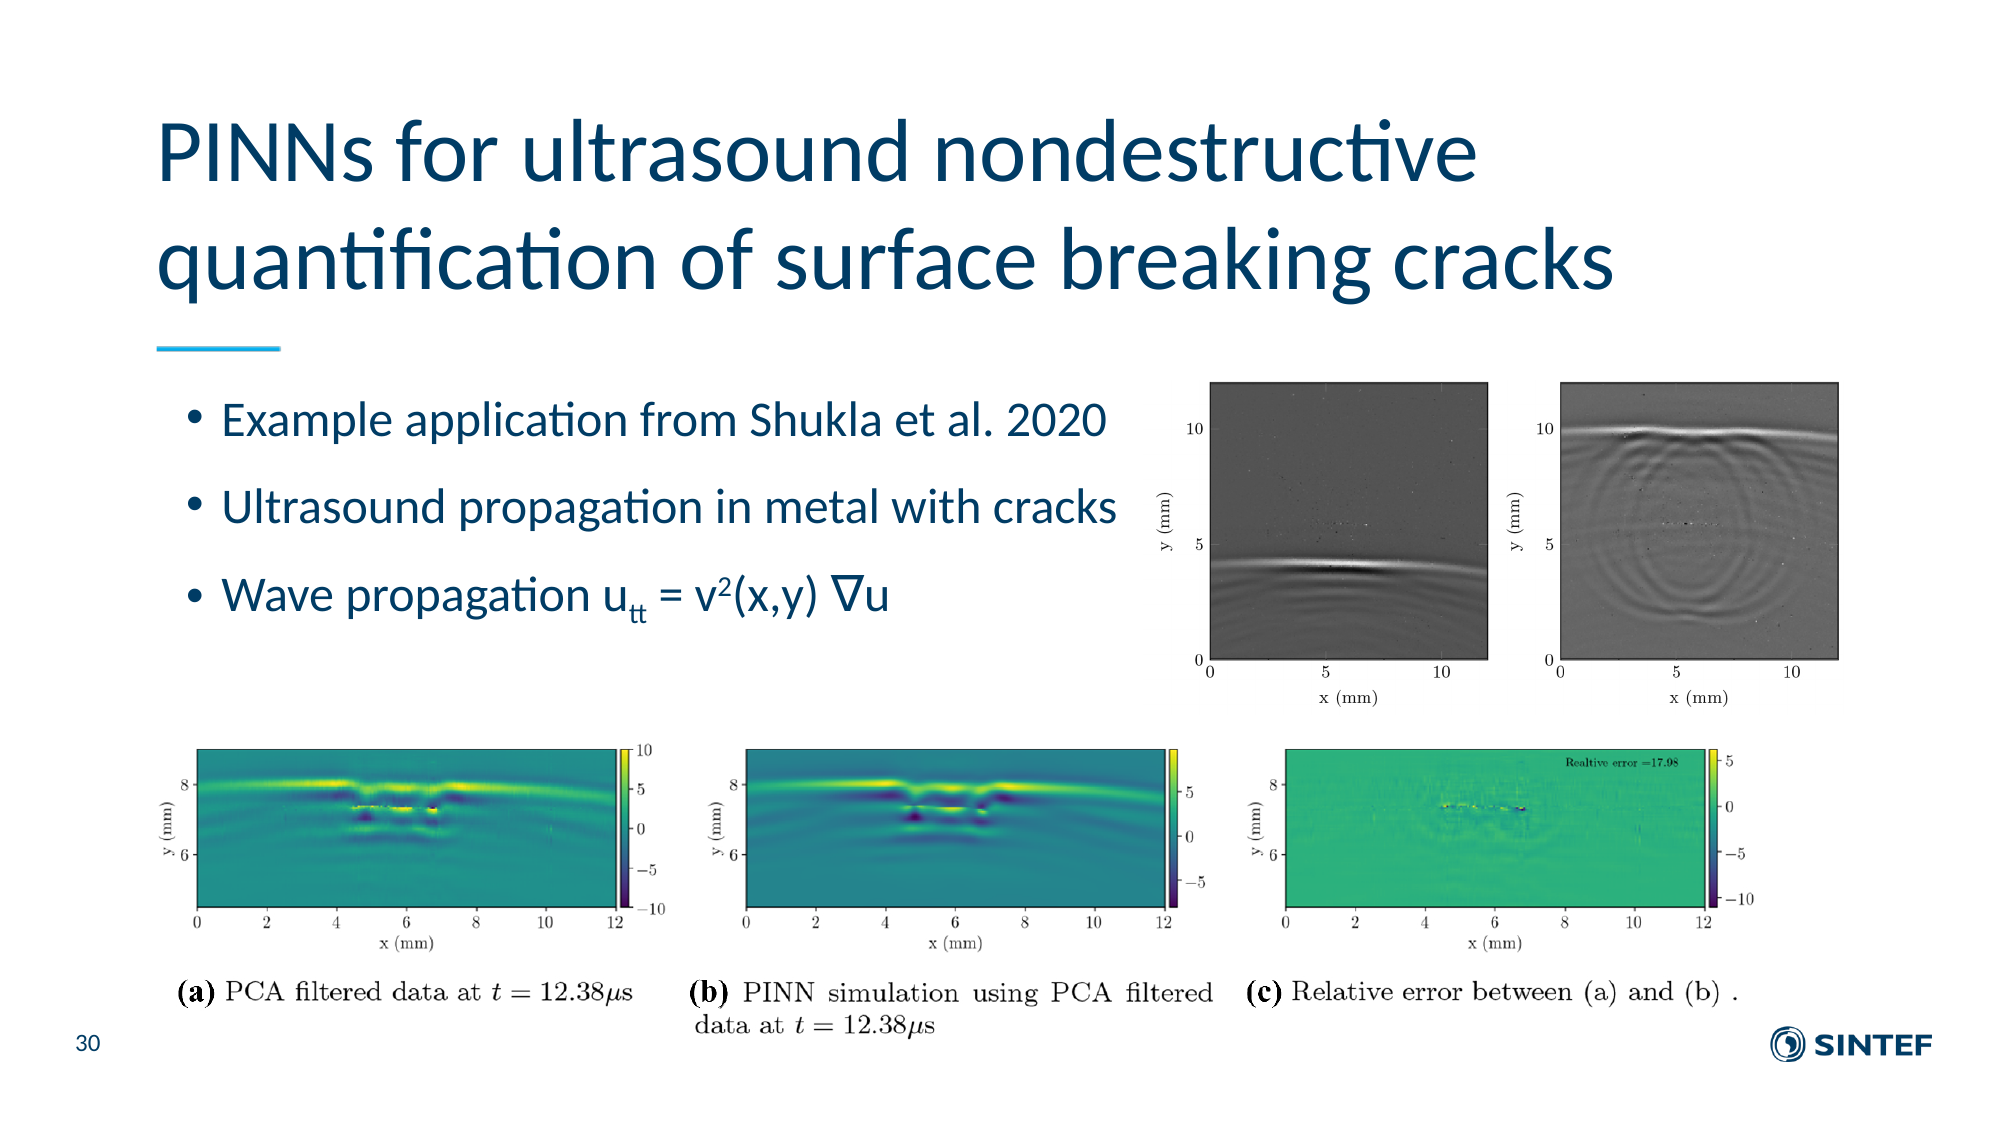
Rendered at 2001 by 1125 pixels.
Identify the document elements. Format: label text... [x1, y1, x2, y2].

slide_number 30 [75, 1026, 126, 1057]
title PINNs for ultrasound nondestructive quantification of surface breaking cracks [156, 90, 1634, 353]
picture [1143, 380, 1844, 715]
picture [156, 742, 1755, 1048]
picture [1770, 1026, 1932, 1062]
text_box Example application from Shukla et al. 2020 Ultrasound propagation in metal with cracks Wave propagation utt = v2(x,y) ∇u [156, 380, 1634, 742]
